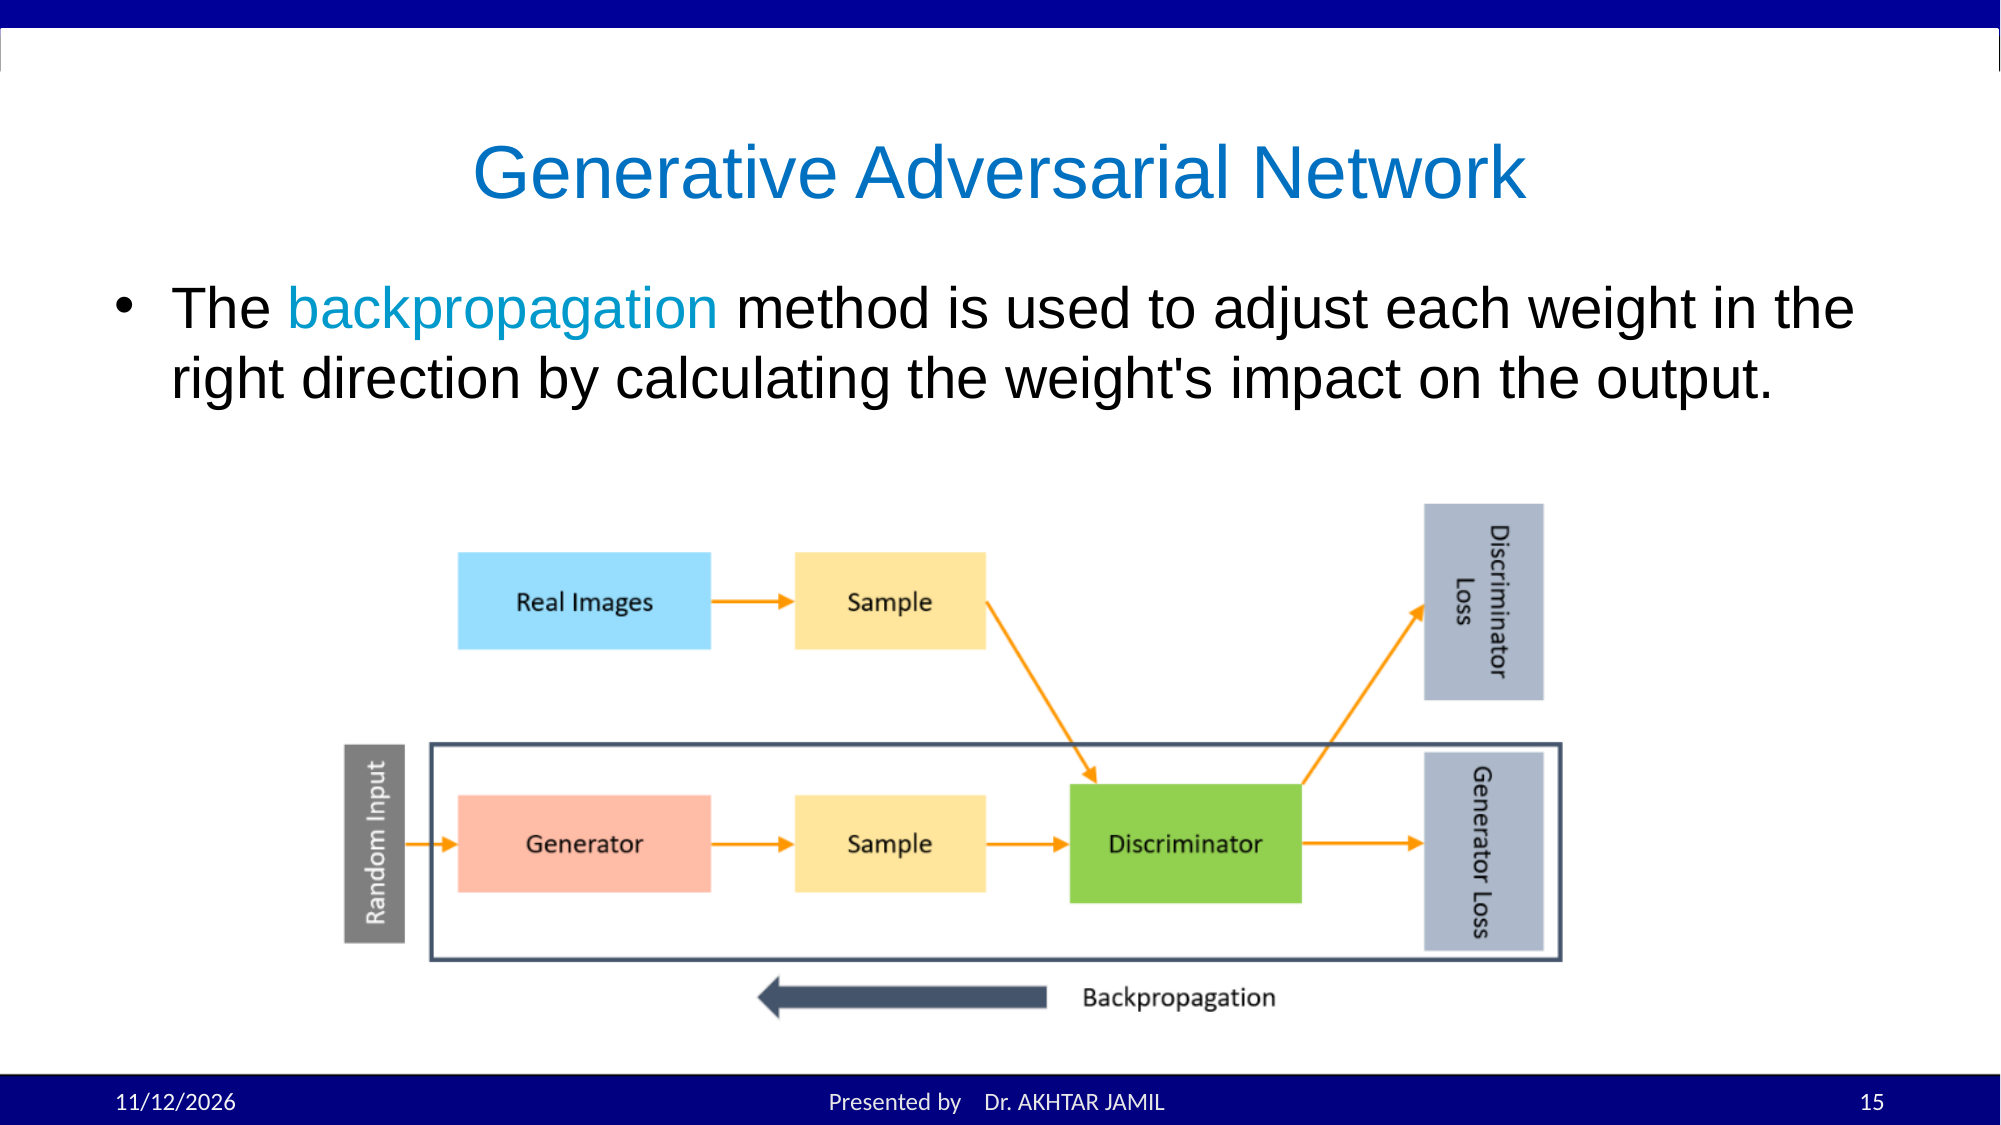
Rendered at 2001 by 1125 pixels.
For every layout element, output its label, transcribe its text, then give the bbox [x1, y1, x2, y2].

picture [0, 0, 2001, 1125]
slide_number 15 [1433, 1062, 1900, 1125]
title Generative Adversarial Network [99, 99, 1900, 238]
list The backpropagation method is used to adjust each weight in the right direction by calculating the weight's impact on the output. [99, 262, 1900, 1005]
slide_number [99, 1062, 567, 1125]
footer Presented by Dr. AKHTAR JAMIL [683, 1062, 1317, 1125]
